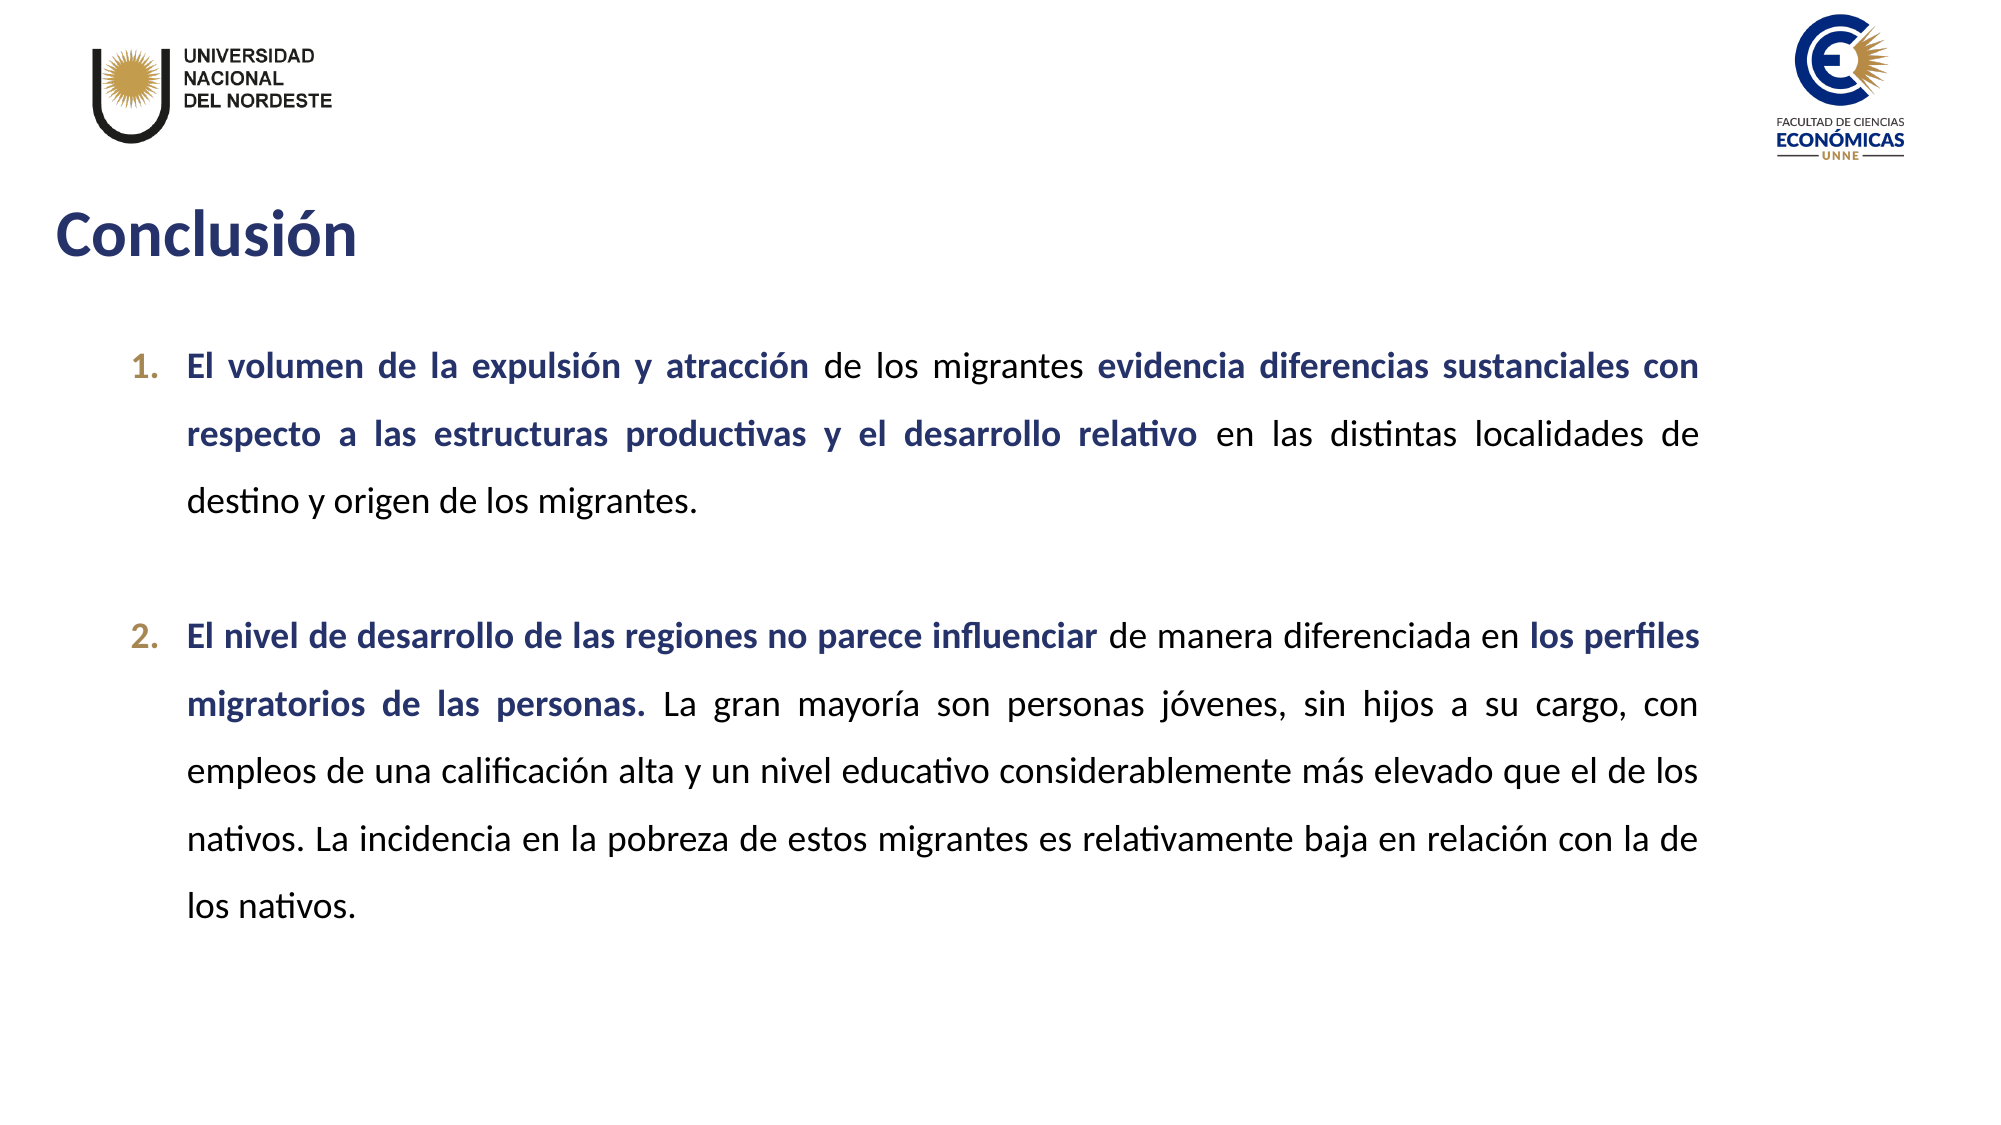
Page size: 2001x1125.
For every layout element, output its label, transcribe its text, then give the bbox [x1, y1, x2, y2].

text_box Conclusión [0, 182, 415, 278]
picture [1745, 0, 1936, 183]
text_box El volumen de la expulsión y atracción de los migrantes evidencia diferencias sustanciales con respecto a las estructuras productivas y el desarrollo relativo en las distintas localidades de destino y origen de los migrantes. El nivel de desarrollo de las regiones no parece influenciar de manera diferenciada en los perfiles migratorios de las personas. La gran mayoría son personas jóvenes, sin hijos a su cargo, con empleos de una calificación alta y un nivel educativo considerablemente más elevado que el de los nativos. La incidencia en la pobreza de estos migrantes es relativamente baja en relación con la de los nativos. [115, 311, 1715, 1125]
picture [79, 32, 436, 153]
